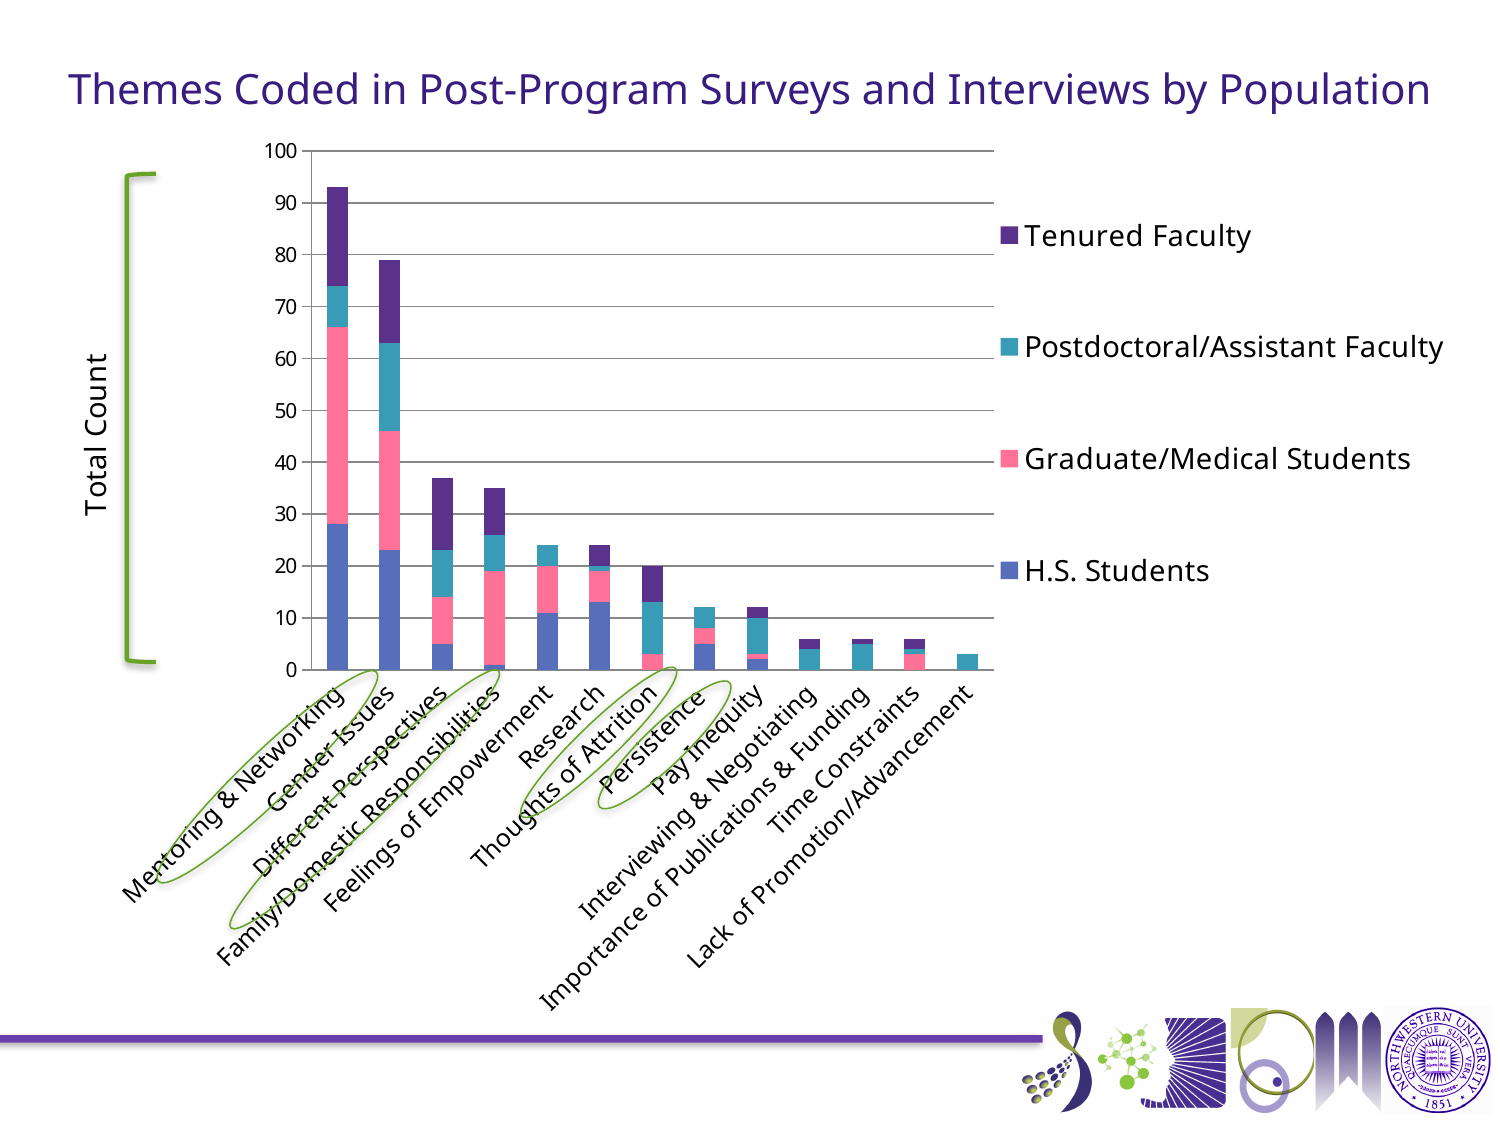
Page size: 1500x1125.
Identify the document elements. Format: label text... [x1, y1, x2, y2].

text_box Themes Coded in Post-Program Surveys and Interviews by Population [0, 54, 1500, 118]
picture [1018, 1037, 1493, 1118]
chart [0, 118, 1500, 1037]
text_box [116, 722, 755, 823]
